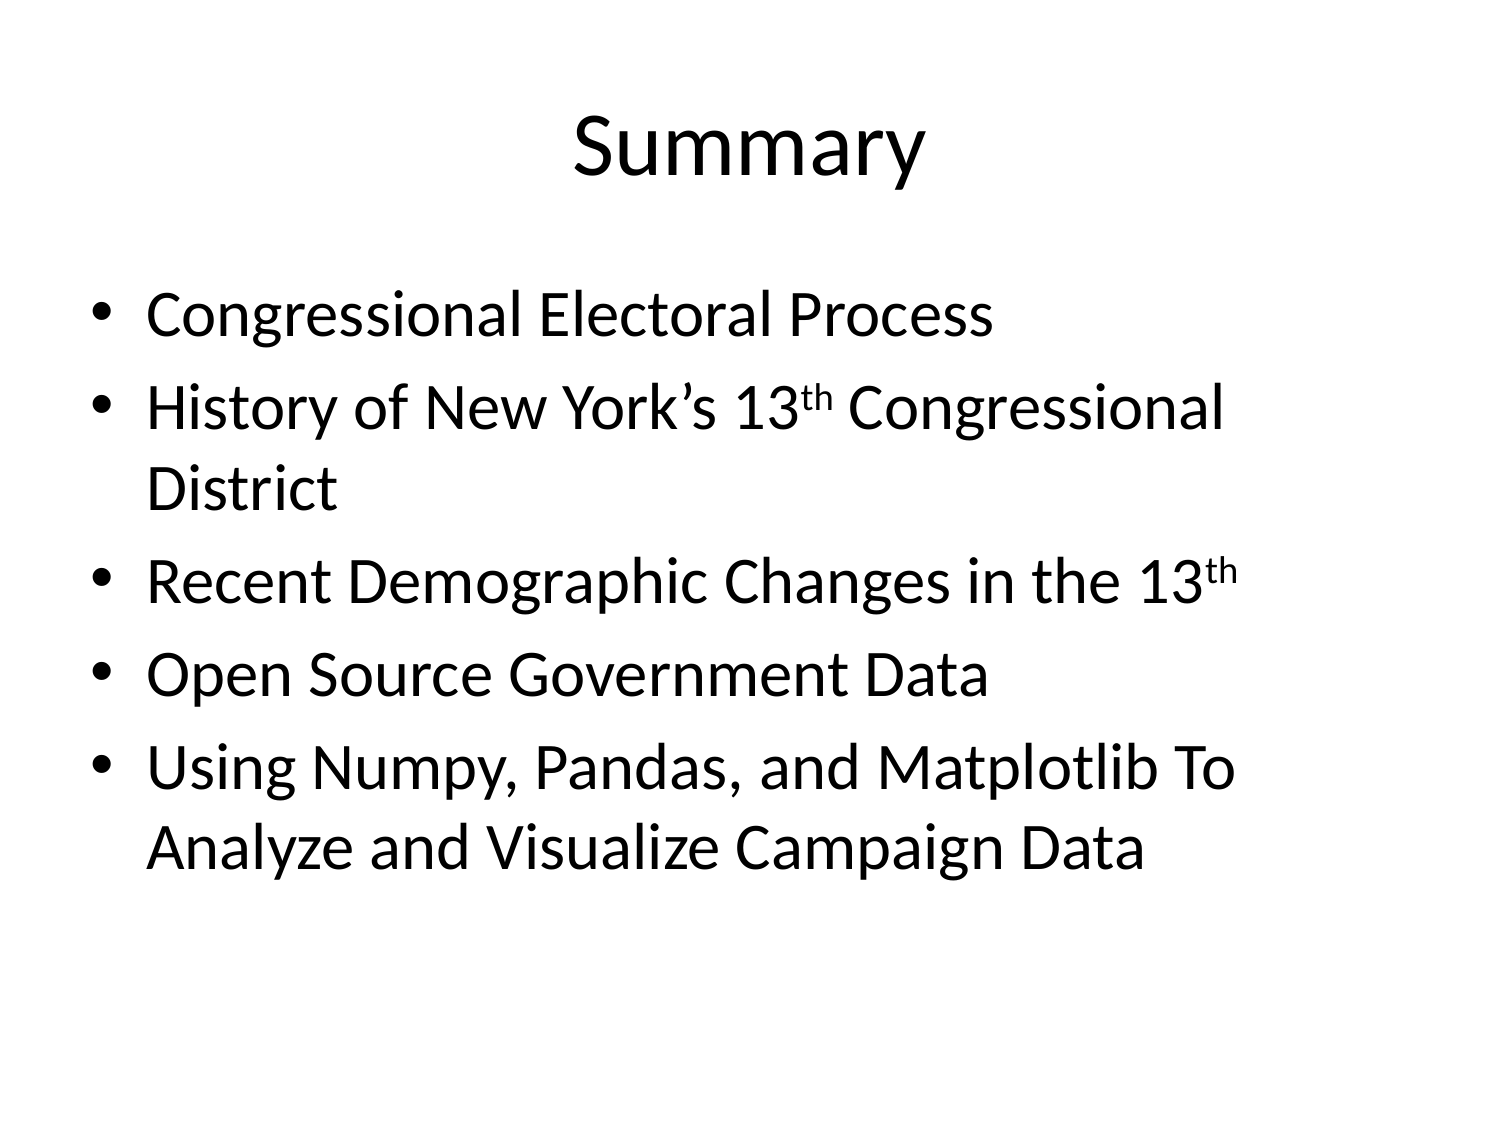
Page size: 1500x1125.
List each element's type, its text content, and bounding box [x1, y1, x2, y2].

list Congressional Electoral Process History of New York’s 13th Congressional District Recent Demographic Changes in the 13th Open Source Government Data Using Numpy, Pandas, and Matplotlib To Analyze and Visualize Campaign Data [75, 262, 1425, 1005]
title Summary [75, 45, 1425, 233]
